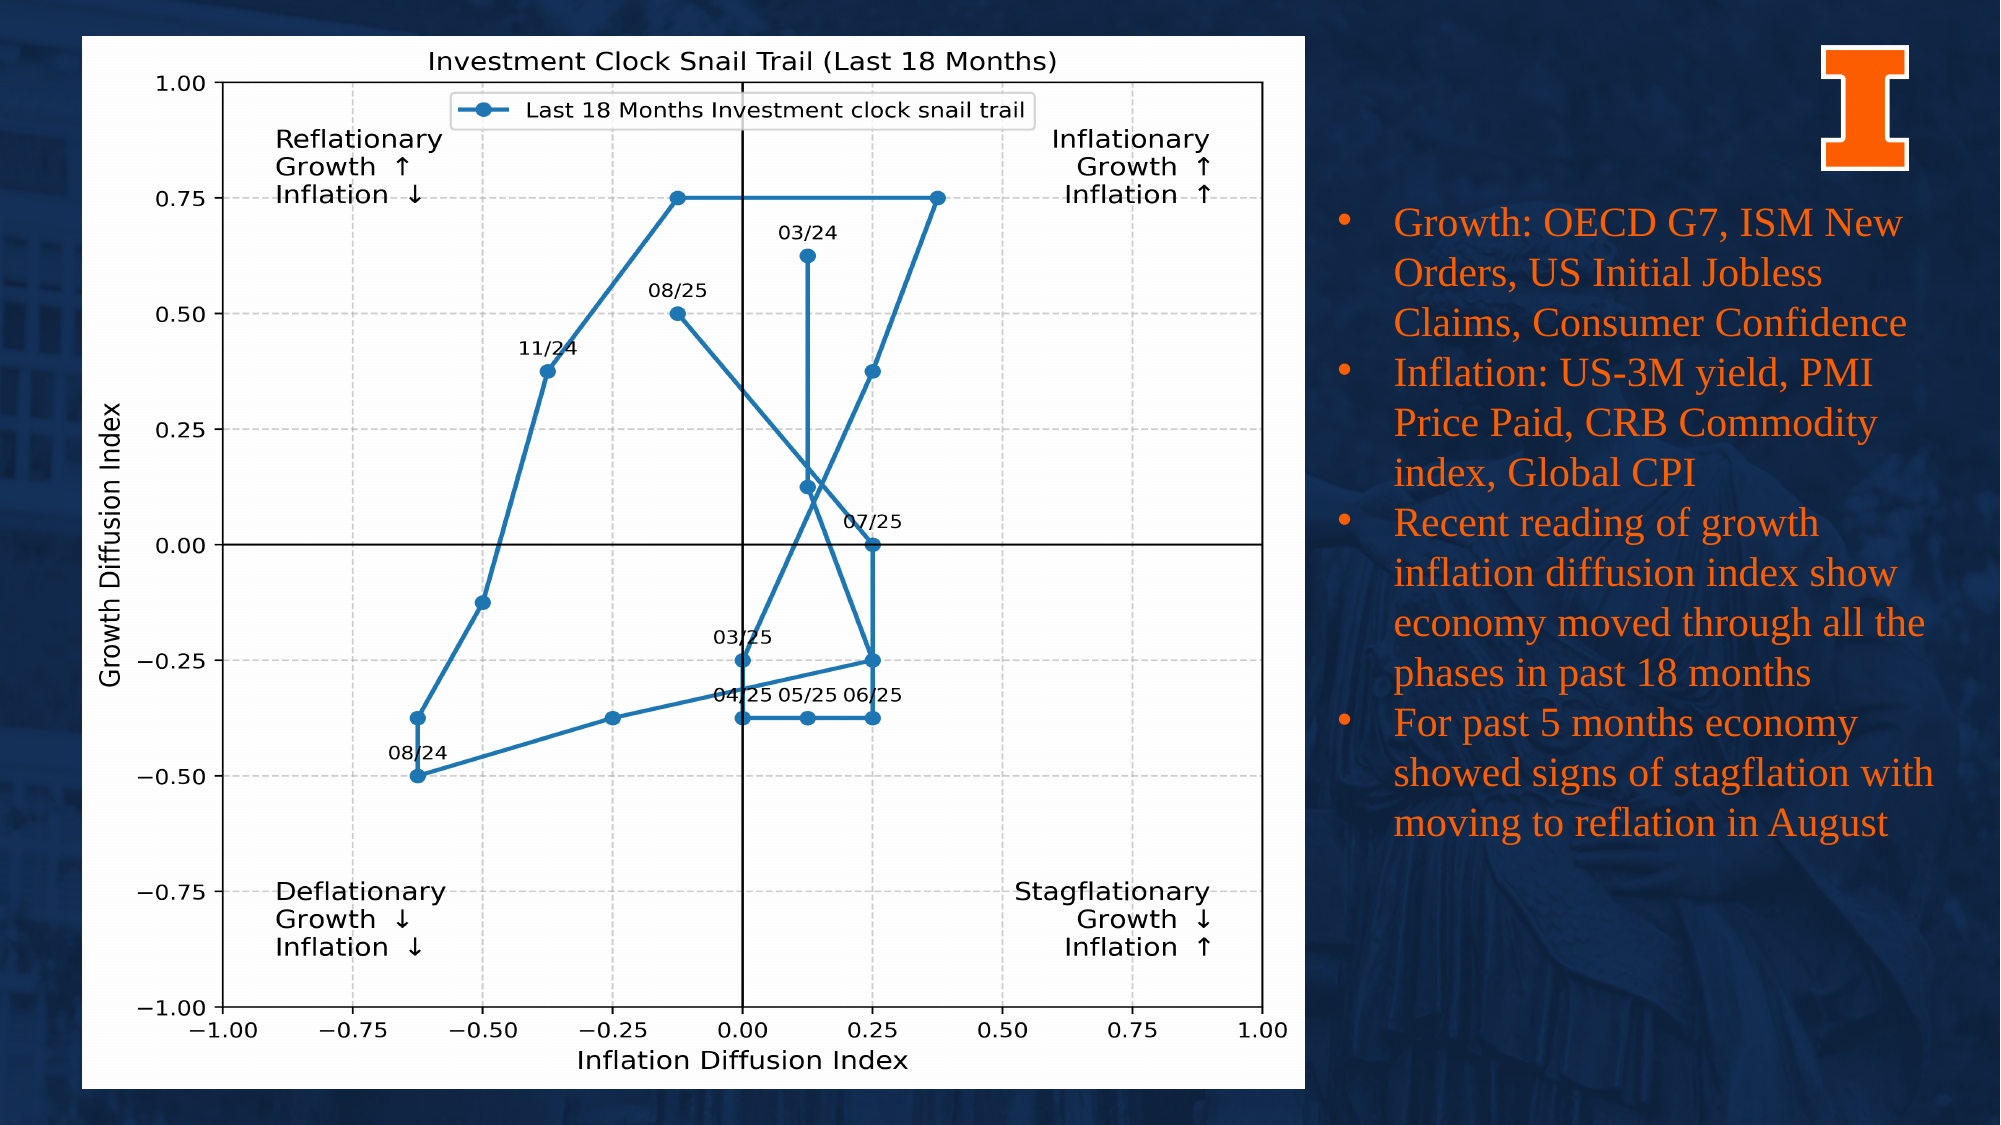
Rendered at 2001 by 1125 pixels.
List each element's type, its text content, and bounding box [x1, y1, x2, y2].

picture [0, 0, 2000, 1125]
text_box Growth: OECD G7, ISM New Orders, US Initial Jobless Claims, Consumer Confidence Inflation: US-3M yield, PMI Price Paid, CRB Commodity index, Global CPI Recent reading of growth inflation diffusion index show economy moved through all the phases in past 18 months For past 5 months economy showed signs of stagflation with moving to reflation in August [1322, 187, 1975, 903]
